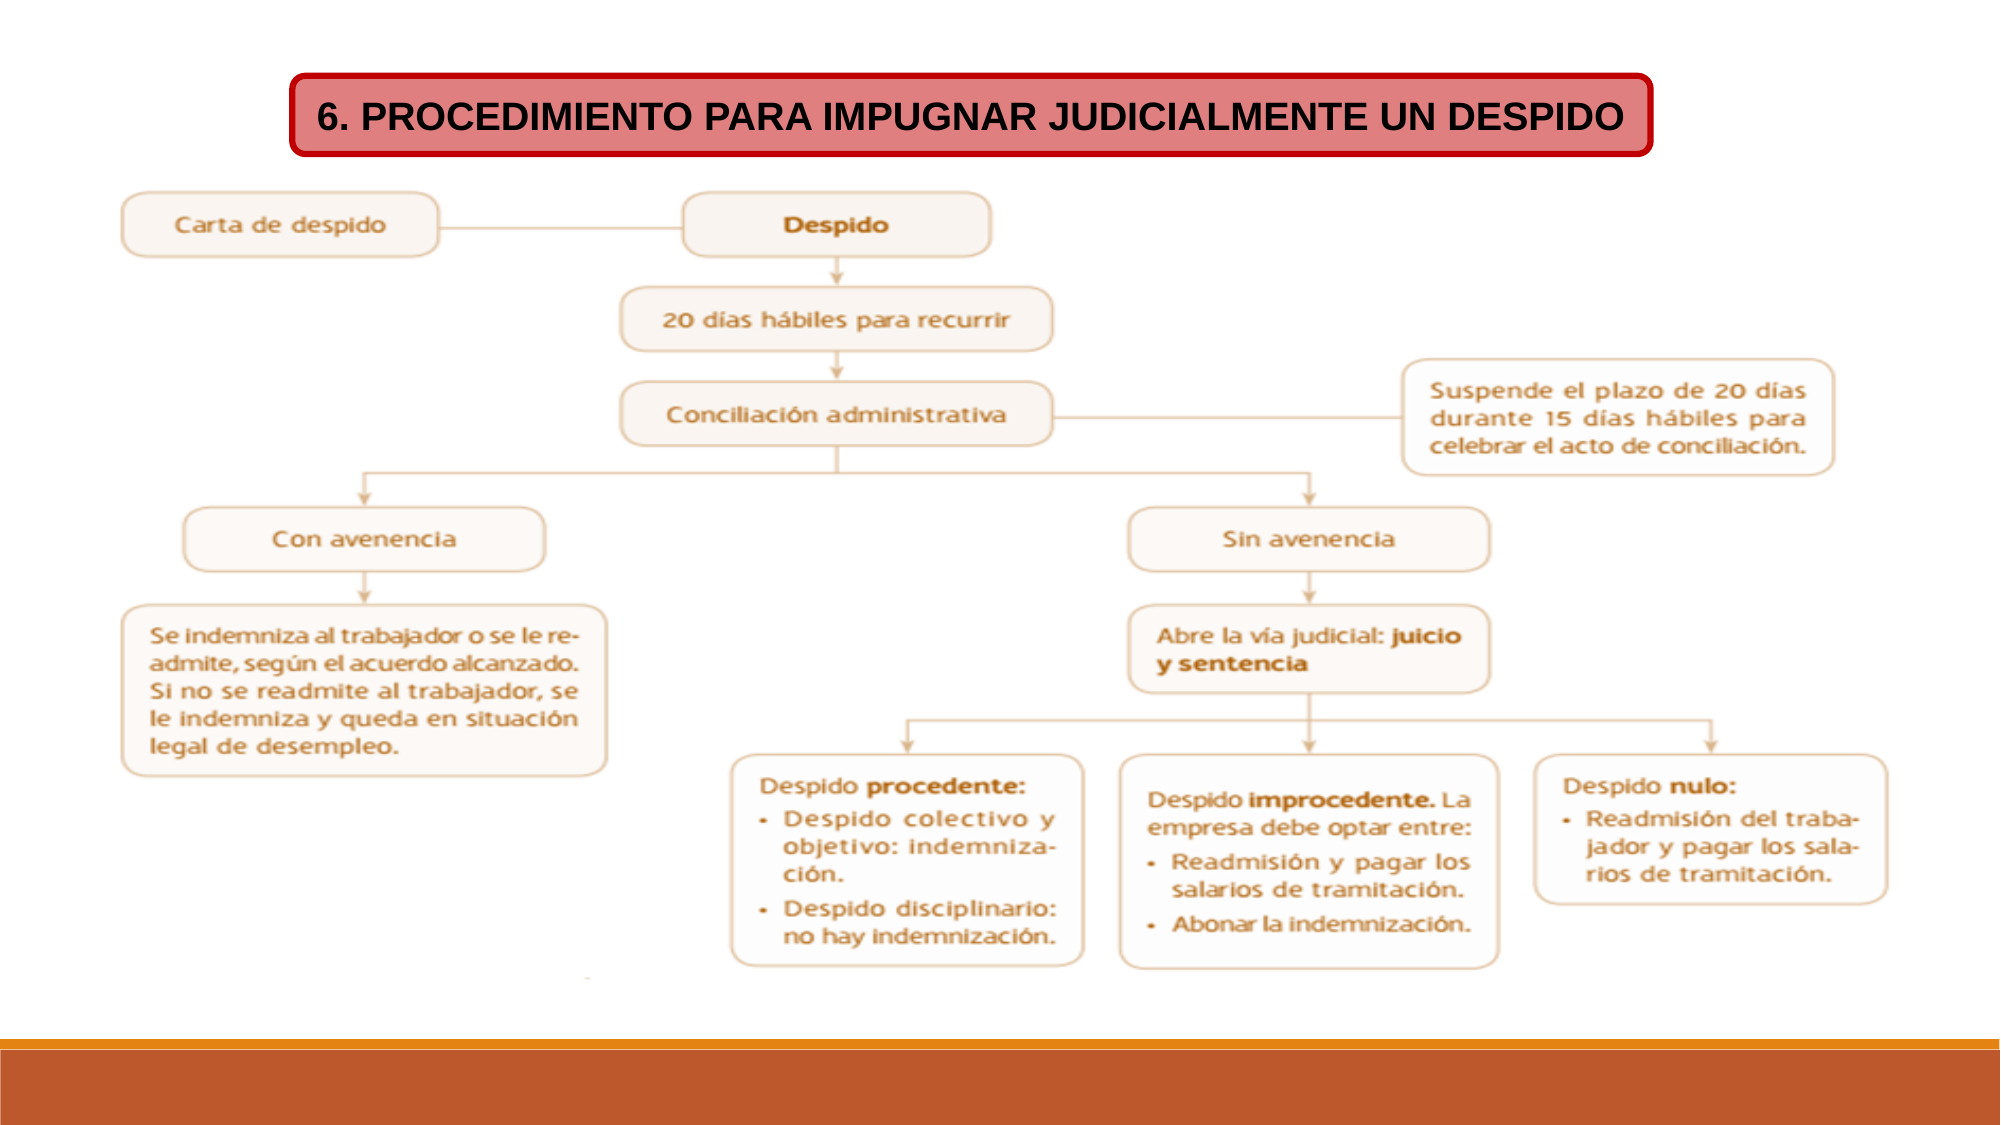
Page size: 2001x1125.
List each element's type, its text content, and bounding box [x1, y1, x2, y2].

picture [117, 180, 1902, 982]
text_box 6. PROCEDIMIENTO PARA IMPUGNAR JUDICIALMENTE UN DESPIDO [290, 74, 1652, 156]
